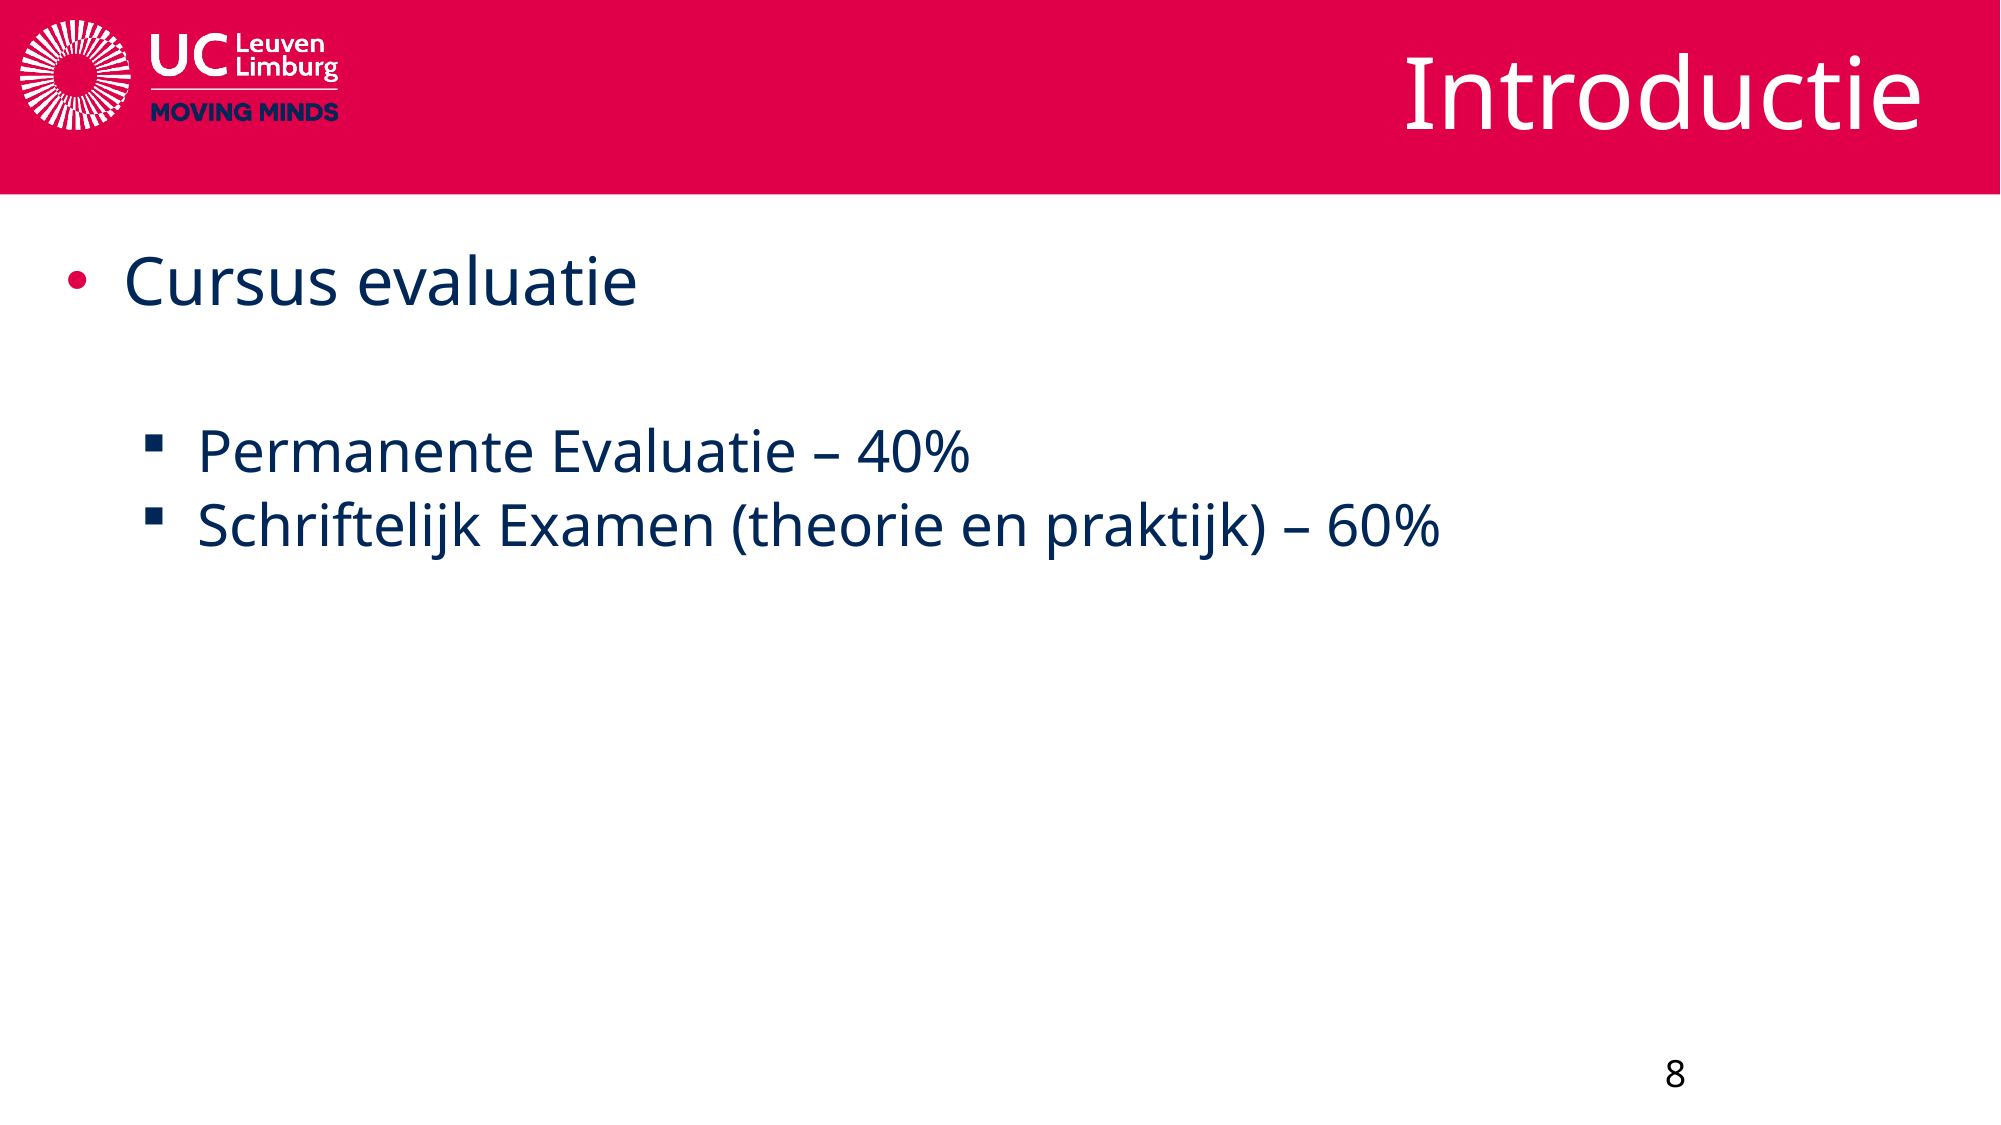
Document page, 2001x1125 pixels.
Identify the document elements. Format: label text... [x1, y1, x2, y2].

picture [20, 20, 338, 130]
list Cursus evaluatie Permanente Evaluatie – 40% Schriftelijk Examen (theorie en praktijk) – 60% [50, 240, 1940, 1078]
title Introductie [358, 0, 1940, 195]
slide_number 8 [1650, 1042, 2000, 1103]
